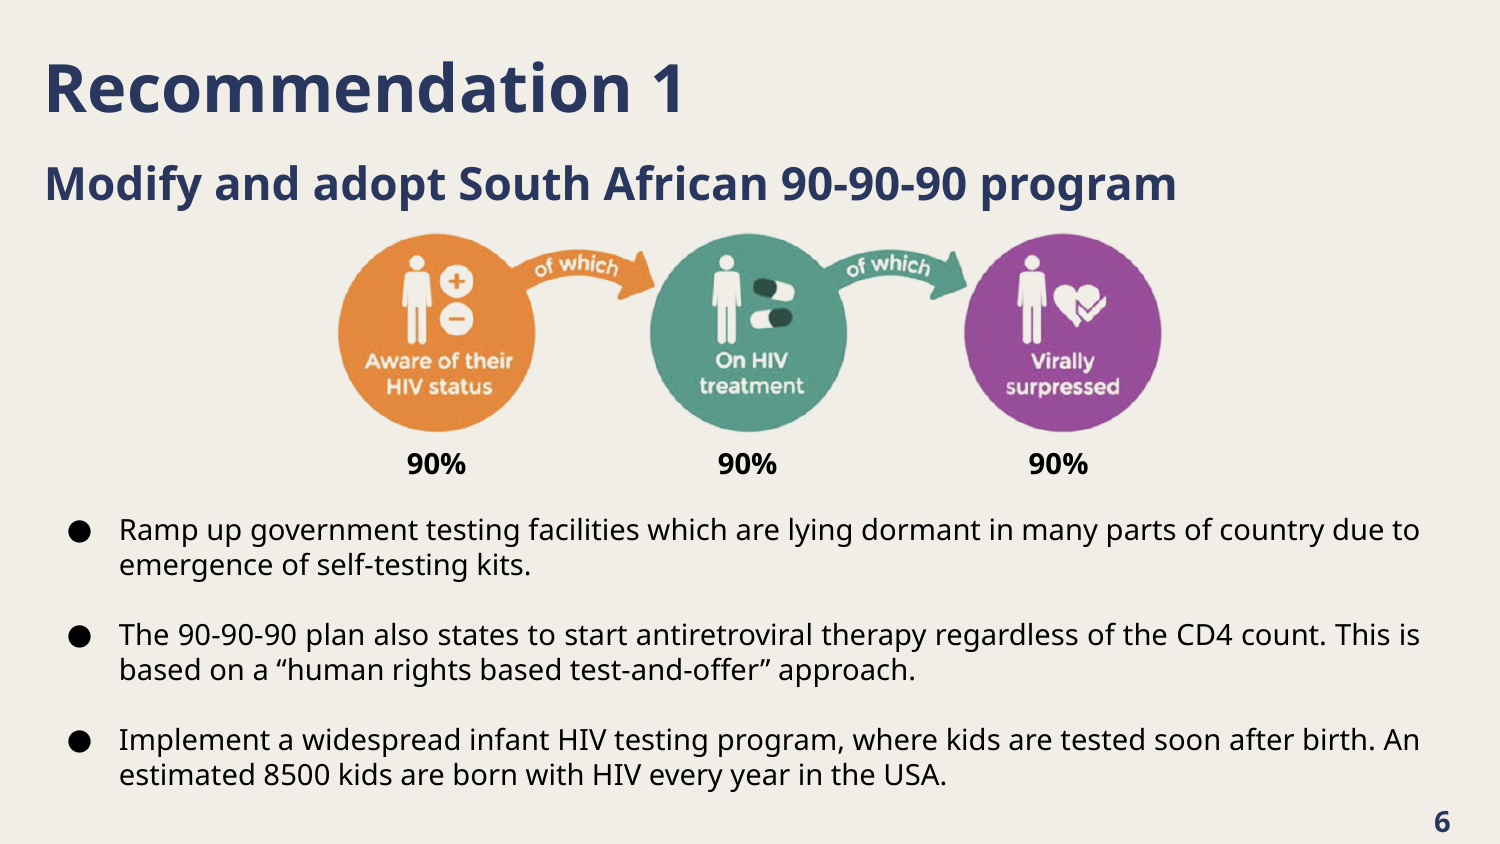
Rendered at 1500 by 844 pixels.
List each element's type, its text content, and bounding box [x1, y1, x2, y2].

text_box 90% [391, 451, 487, 496]
picture [316, 226, 1184, 443]
text_box 90% [702, 451, 798, 496]
text_box Recommendation 1 Modify and adopt South African 90-90-90 program [28, 0, 1484, 278]
text_box Ramp up government testing facilities which are lying dormant in many parts of country due to emergence of self-testing kits. The 90-90-90 plan also states to start antiretroviral therapy regardless of the CD4 count. This is based on a “human rights based test-and-offer” approach. Implement a widespread infant HIV testing program, where kids are tested soon after birth. An estimated 8500 kids are born with HIV every year in the USA. [28, 496, 1437, 806]
text_box 90% [1013, 451, 1108, 496]
text_box 6 [1400, 783, 1485, 844]
